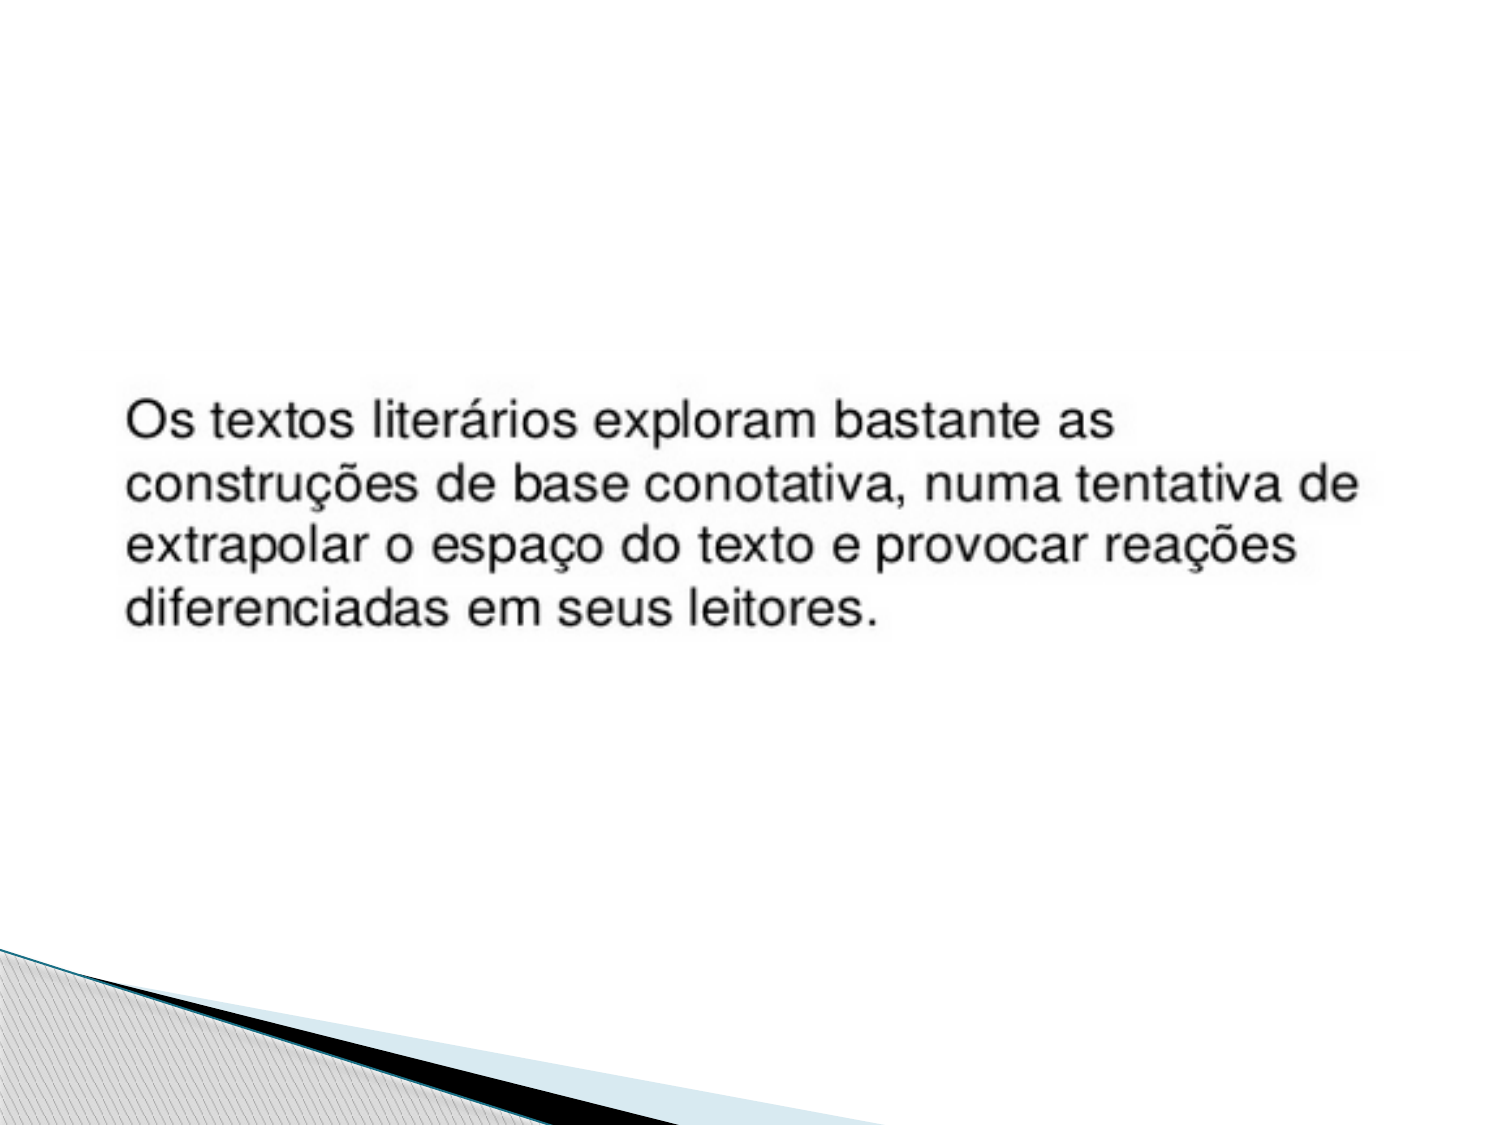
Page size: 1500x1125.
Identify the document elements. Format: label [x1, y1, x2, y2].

picture [76, 349, 1421, 729]
